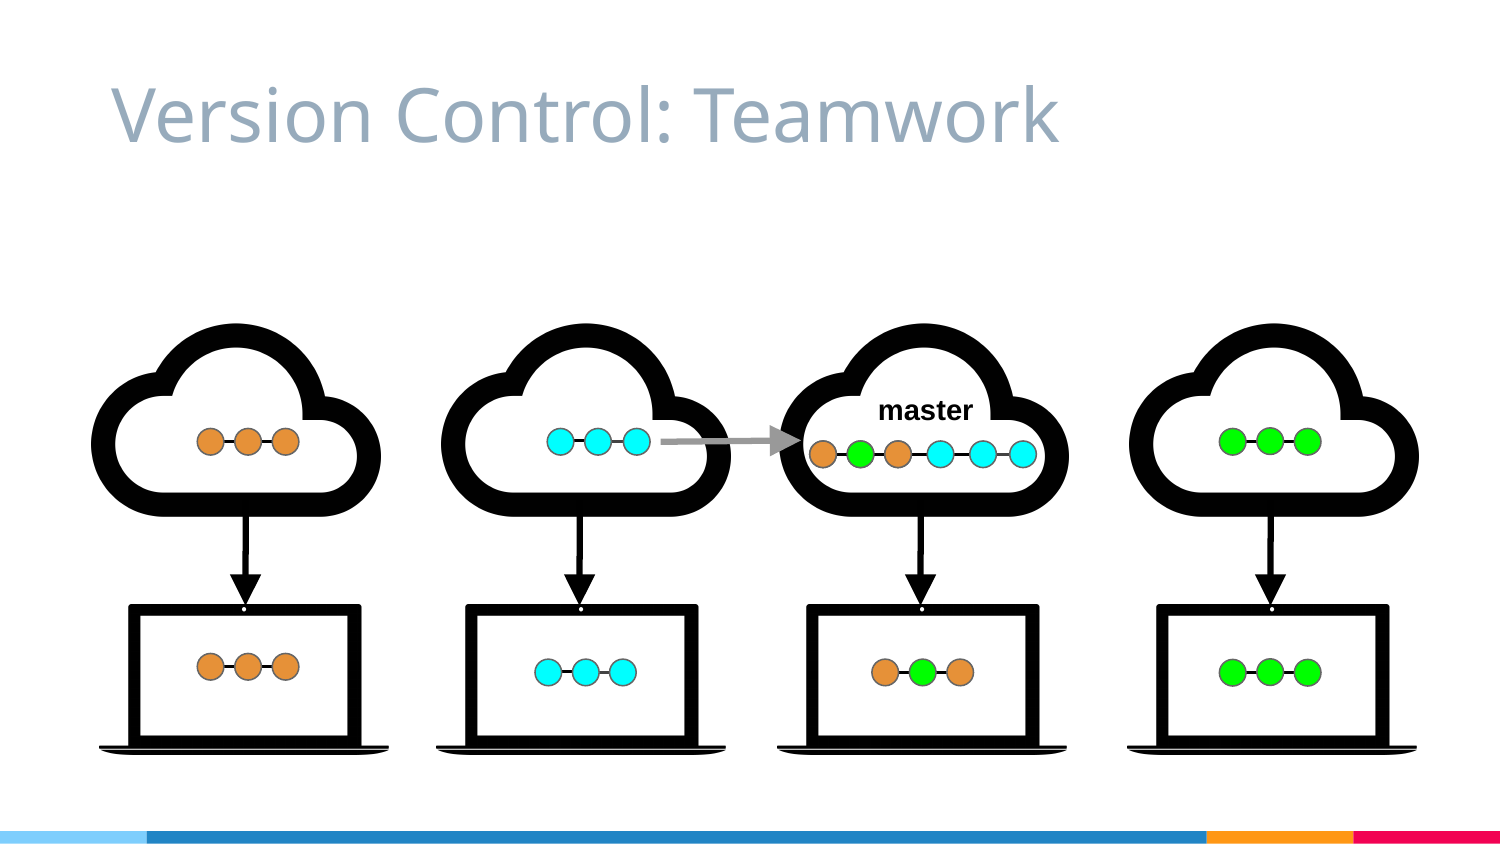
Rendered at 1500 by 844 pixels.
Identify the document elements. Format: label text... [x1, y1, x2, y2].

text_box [1219, 658, 1322, 687]
picture [1126, 603, 1417, 756]
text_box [534, 658, 600, 686]
picture [99, 603, 389, 756]
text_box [809, 440, 912, 468]
picture [778, 275, 1069, 565]
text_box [196, 428, 300, 456]
picture [91, 275, 382, 565]
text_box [196, 653, 300, 681]
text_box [871, 658, 974, 686]
picture [441, 275, 732, 565]
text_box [600, 658, 637, 686]
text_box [612, 428, 651, 456]
picture [1128, 275, 1419, 565]
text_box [914, 440, 995, 468]
picture [776, 603, 1067, 756]
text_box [546, 428, 612, 456]
picture [436, 603, 727, 756]
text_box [1219, 427, 1322, 456]
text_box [996, 440, 1037, 468]
title Version Control: Teamwork [96, 31, 1405, 173]
